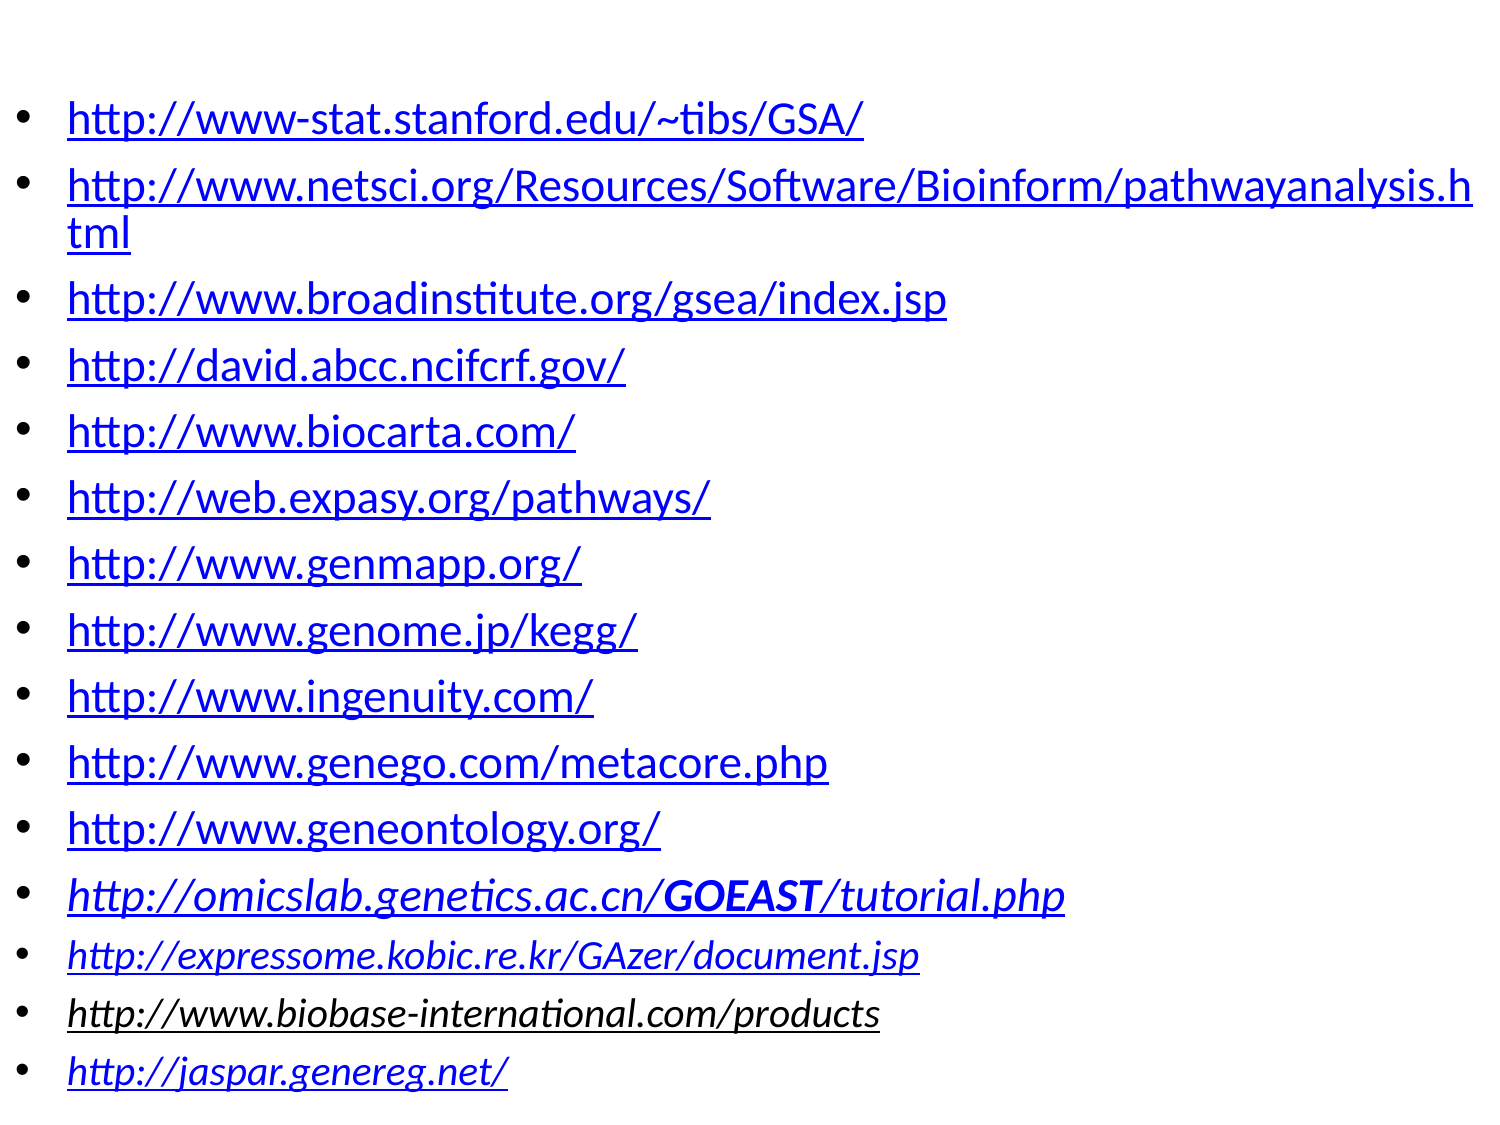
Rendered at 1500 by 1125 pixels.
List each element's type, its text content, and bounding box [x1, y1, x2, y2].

list http://www-stat.stanford.edu/~tibs/GSA/ http://www.netsci.org/Resources/Software/Bioinform/pathwayanalysis.html http://www.broadinstitute.org/gsea/index.jsp http://david.abcc.ncifcrf.gov/ http://www.biocarta.com/ http://web.expasy.org/pathways/ http://www.genmapp.org/ http://www.genome.jp/kegg/ http://www.ingenuity.com/ http://www.genego.com/metacore.php http://www.geneontology.org/ http://omicslab.genetics.ac.cn/GOEAST/tutorial.php http://expressome.kobic.re.kr/GAzer/document.jsp http://www.biobase-international.com/products http://jaspar.genereg.net/ [0, 79, 1488, 1055]
